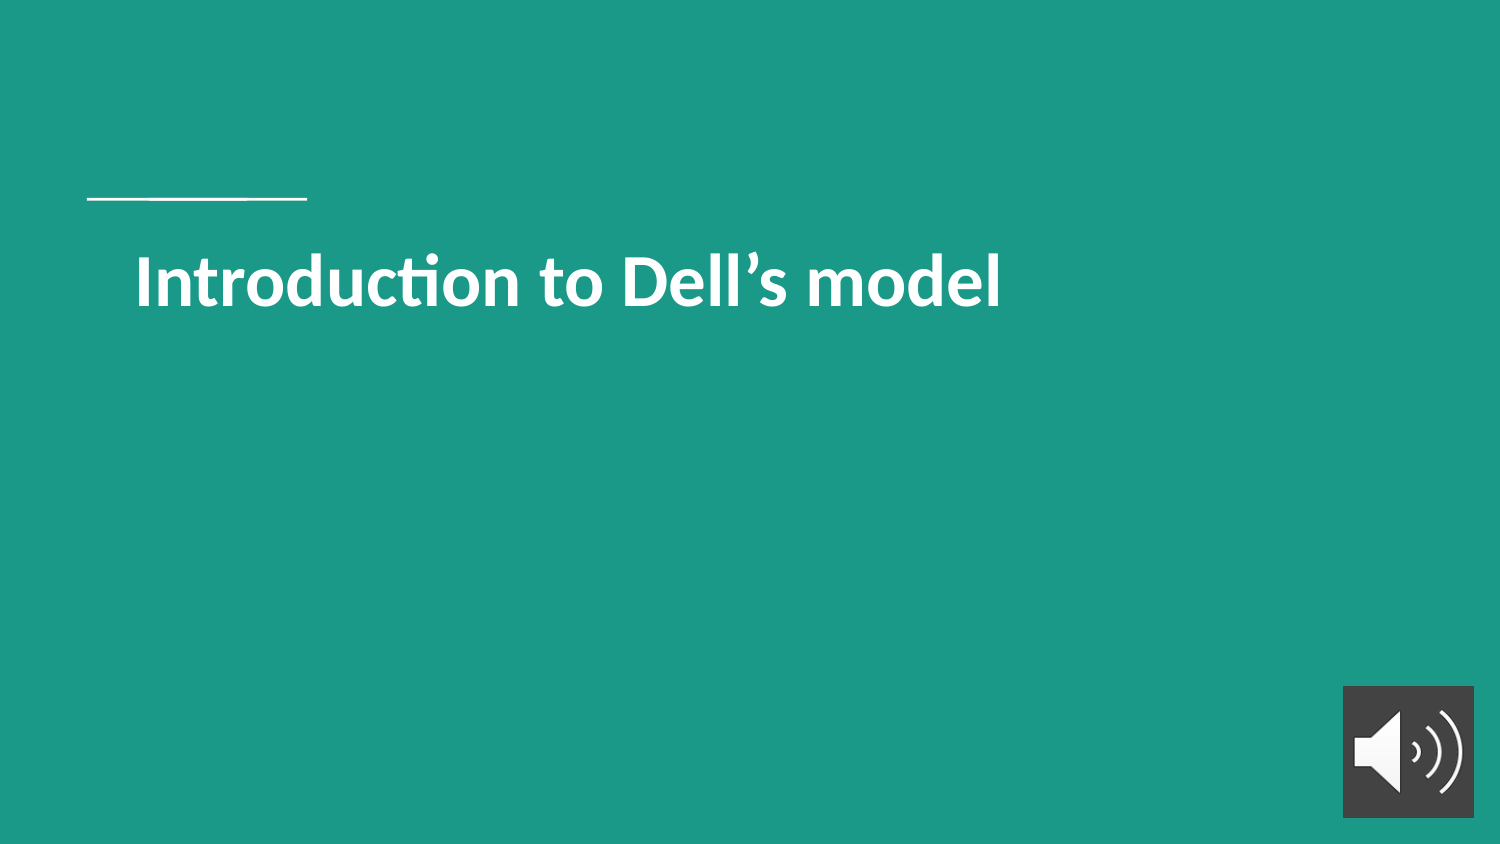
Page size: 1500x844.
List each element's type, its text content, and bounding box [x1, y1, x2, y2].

picture [1341, 685, 1476, 819]
title Introduction to Dell’s model [119, 216, 1381, 466]
